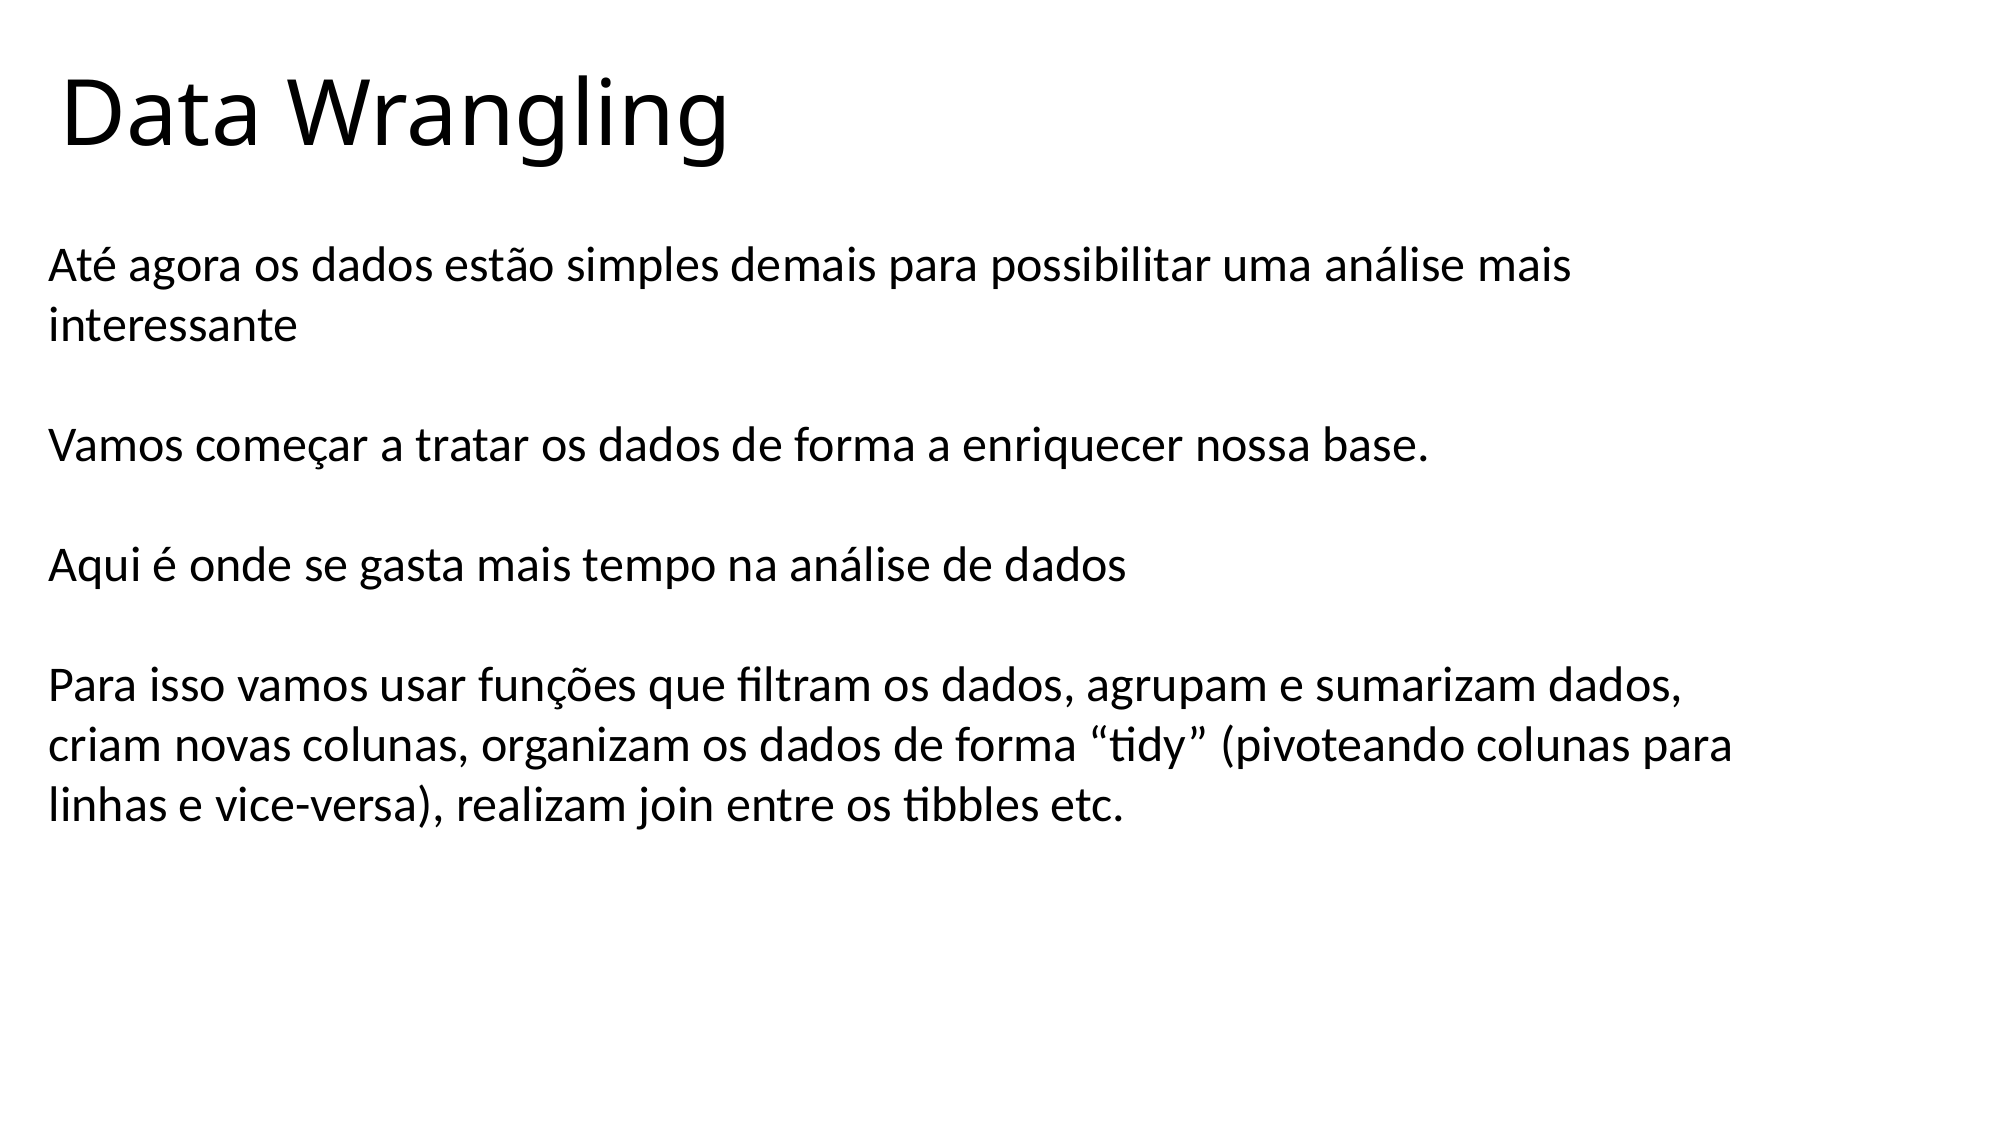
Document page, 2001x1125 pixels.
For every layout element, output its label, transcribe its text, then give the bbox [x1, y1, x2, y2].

title Data Wrangling [44, 6, 1770, 224]
text_box Até agora os dados estão simples demais para possibilitar uma análise mais interessante Vamos começar a tratar os dados de forma a enriquecer nossa base. Aqui é onde se gasta mais tempo na análise de dados Para isso vamos usar funções que filtram os dados, agrupam e sumarizam dados, criam novas colunas, organizam os dados de forma “tidy” (pivoteando colunas para linhas e vice-versa), realizam join entre os tibbles etc. [33, 224, 1781, 839]
